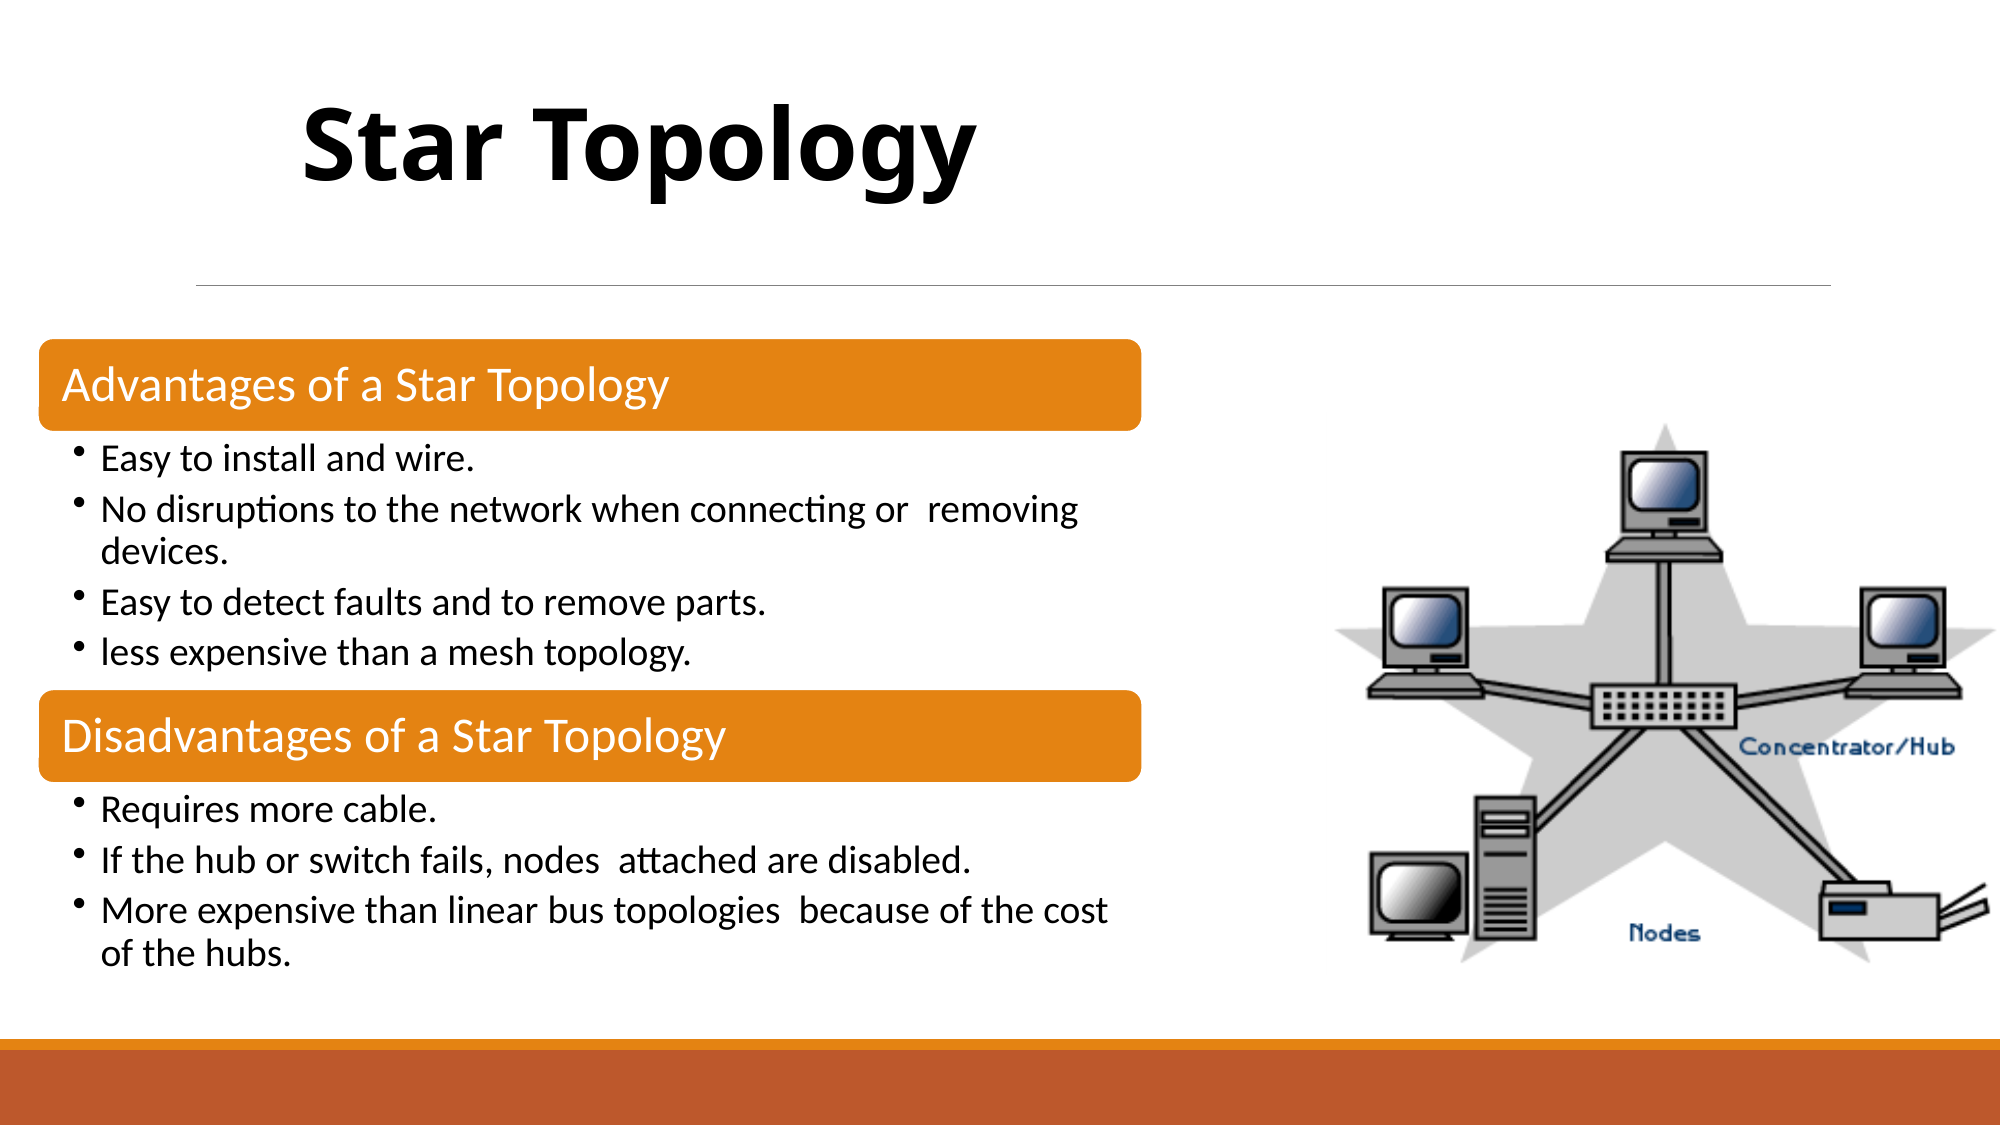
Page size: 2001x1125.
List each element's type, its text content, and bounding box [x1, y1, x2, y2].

title Star Topology [299, 10, 1217, 201]
text_box [1325, 412, 2000, 975]
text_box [36, 324, 1144, 1001]
